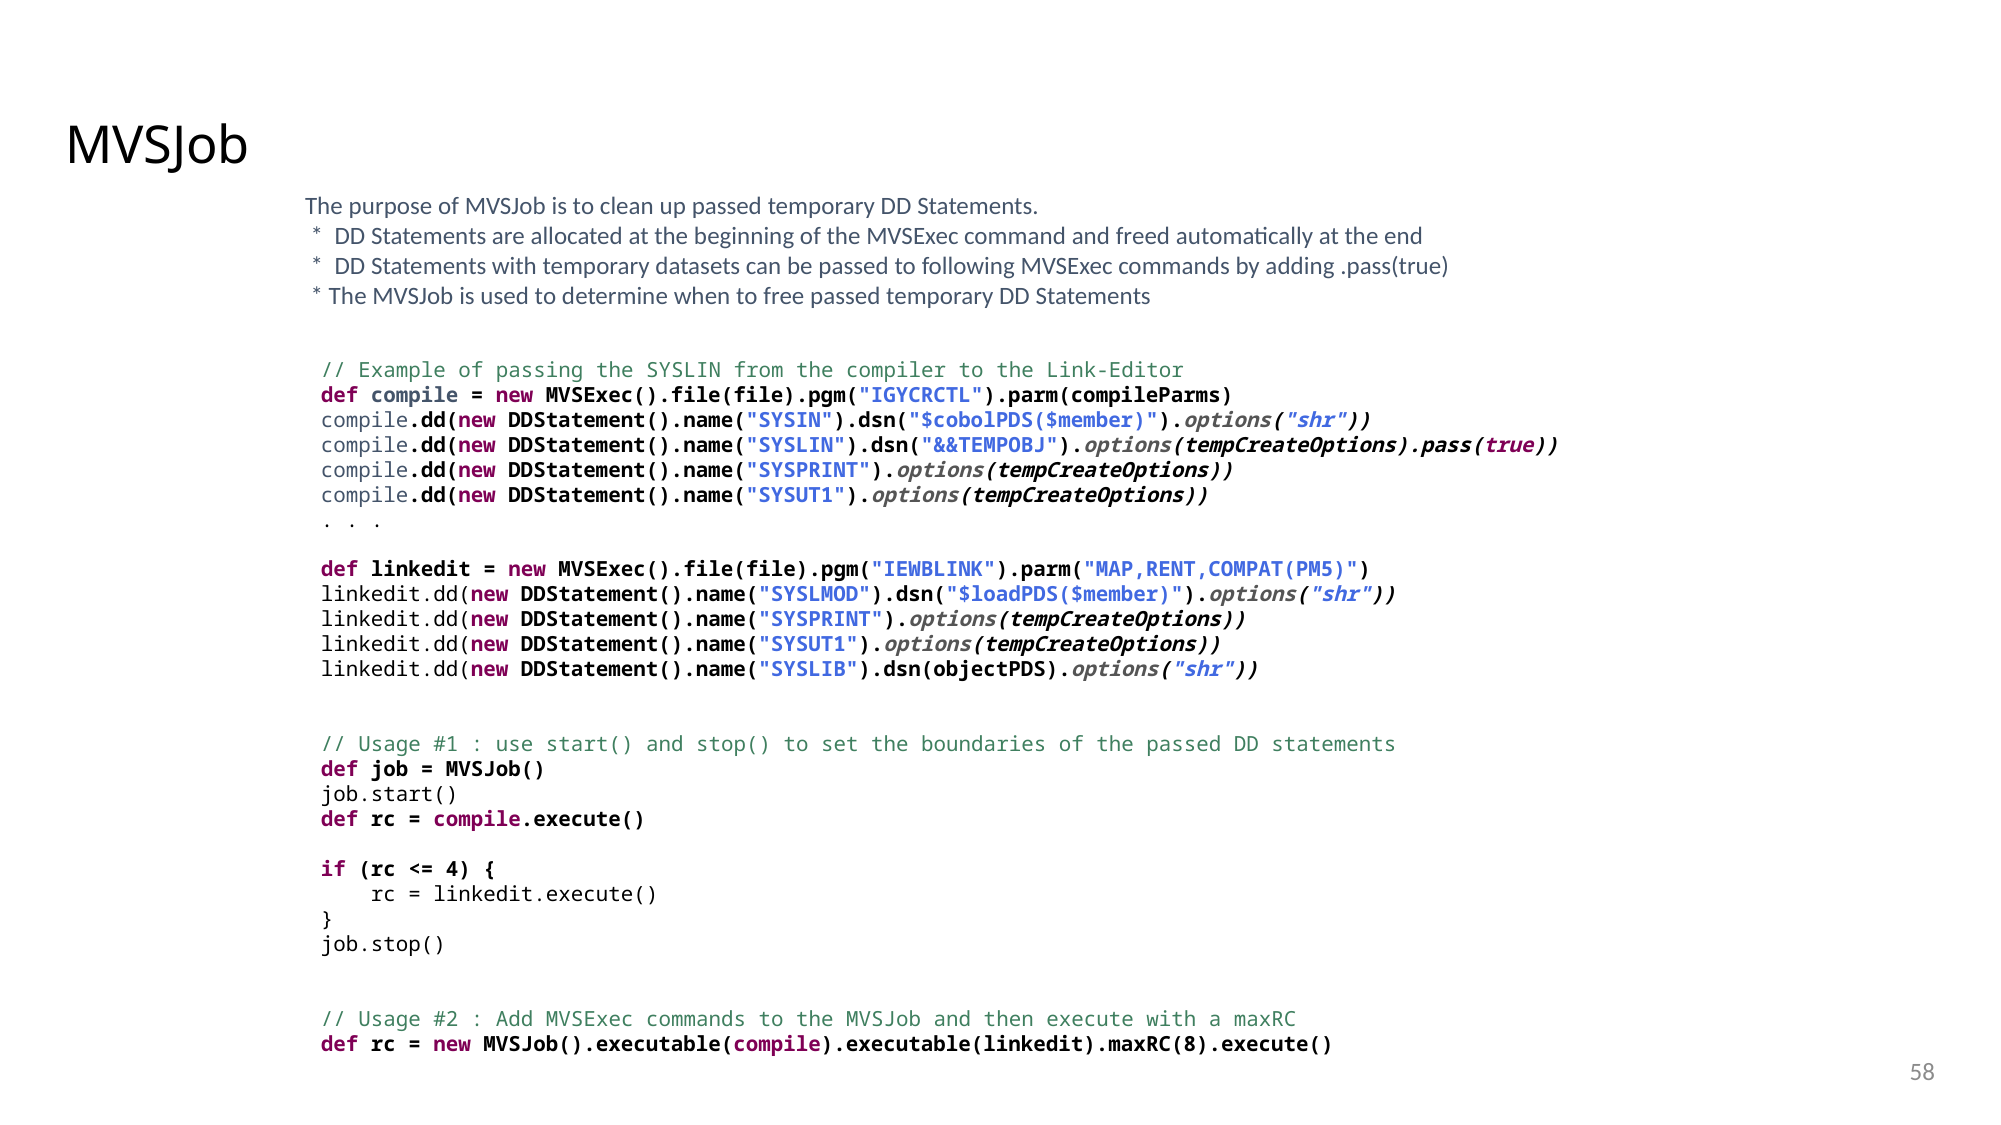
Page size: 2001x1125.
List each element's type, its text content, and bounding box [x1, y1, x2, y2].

text_box // Example of passing the SYSLIN from the compiler to the Link-Editor def compile = new MVSExec().file(file).pgm("IGYCRCTL").parm(compileParms) compile.dd(new DDStatement().name("SYSIN").dsn("$cobolPDS($member)").options("shr")) compile.dd(new DDStatement().name("SYSLIN").dsn("&&TEMPOBJ").options(tempCreateOptions).pass(true)) compile.dd(new DDStatement().name("SYSPRINT").options(tempCreateOptions)) compile.dd(new DDStatement().name("SYSUT1").options(tempCreateOptions)) . . . def linkedit = new MVSExec().file(file).pgm("IEWBLINK").parm("MAP,RENT,COMPAT(PM5)") linkedit.dd(new DDStatement().name("SYSLMOD").dsn("$loadPDS($member)").options("shr")) linkedit.dd(new DDStatement().name("SYSPRINT").options(tempCreateOptions)) linkedit.dd(new DDStatement().name("SYSUT1").options(tempCreateOptions)) linkedit.dd(new DDStatement().name("SYSLIB").dsn(objectPDS).options("shr")) // Usage #1 : use start() and stop() to set the boundaries of the passed DD statements def job = MVSJob() job.start() def rc = compile.execute() if (rc <= 4) { rc = linkedit.execute() } job.stop() // Usage #2 : Add MVSExec commands to the MVSJob and then execute with a maxRC def rc = new MVSJob().executable(compile).executable(linkedit).maxRC(8).execute() [306, 348, 1641, 1125]
title MVSJob [50, 110, 1950, 183]
slide_number 58 [1641, 1055, 1950, 1086]
text_box The purpose of MVSJob is to clean up passed temporary DD Statements. * DD Statements are allocated at the beginning of the MVSExec command and freed automatically at the end * DD Statements with temporary datasets can be passed to following MVSExec commands by adding .pass(true) * The MVSJob is used to determine when to free passed temporary DD Statements [278, 182, 1689, 317]
